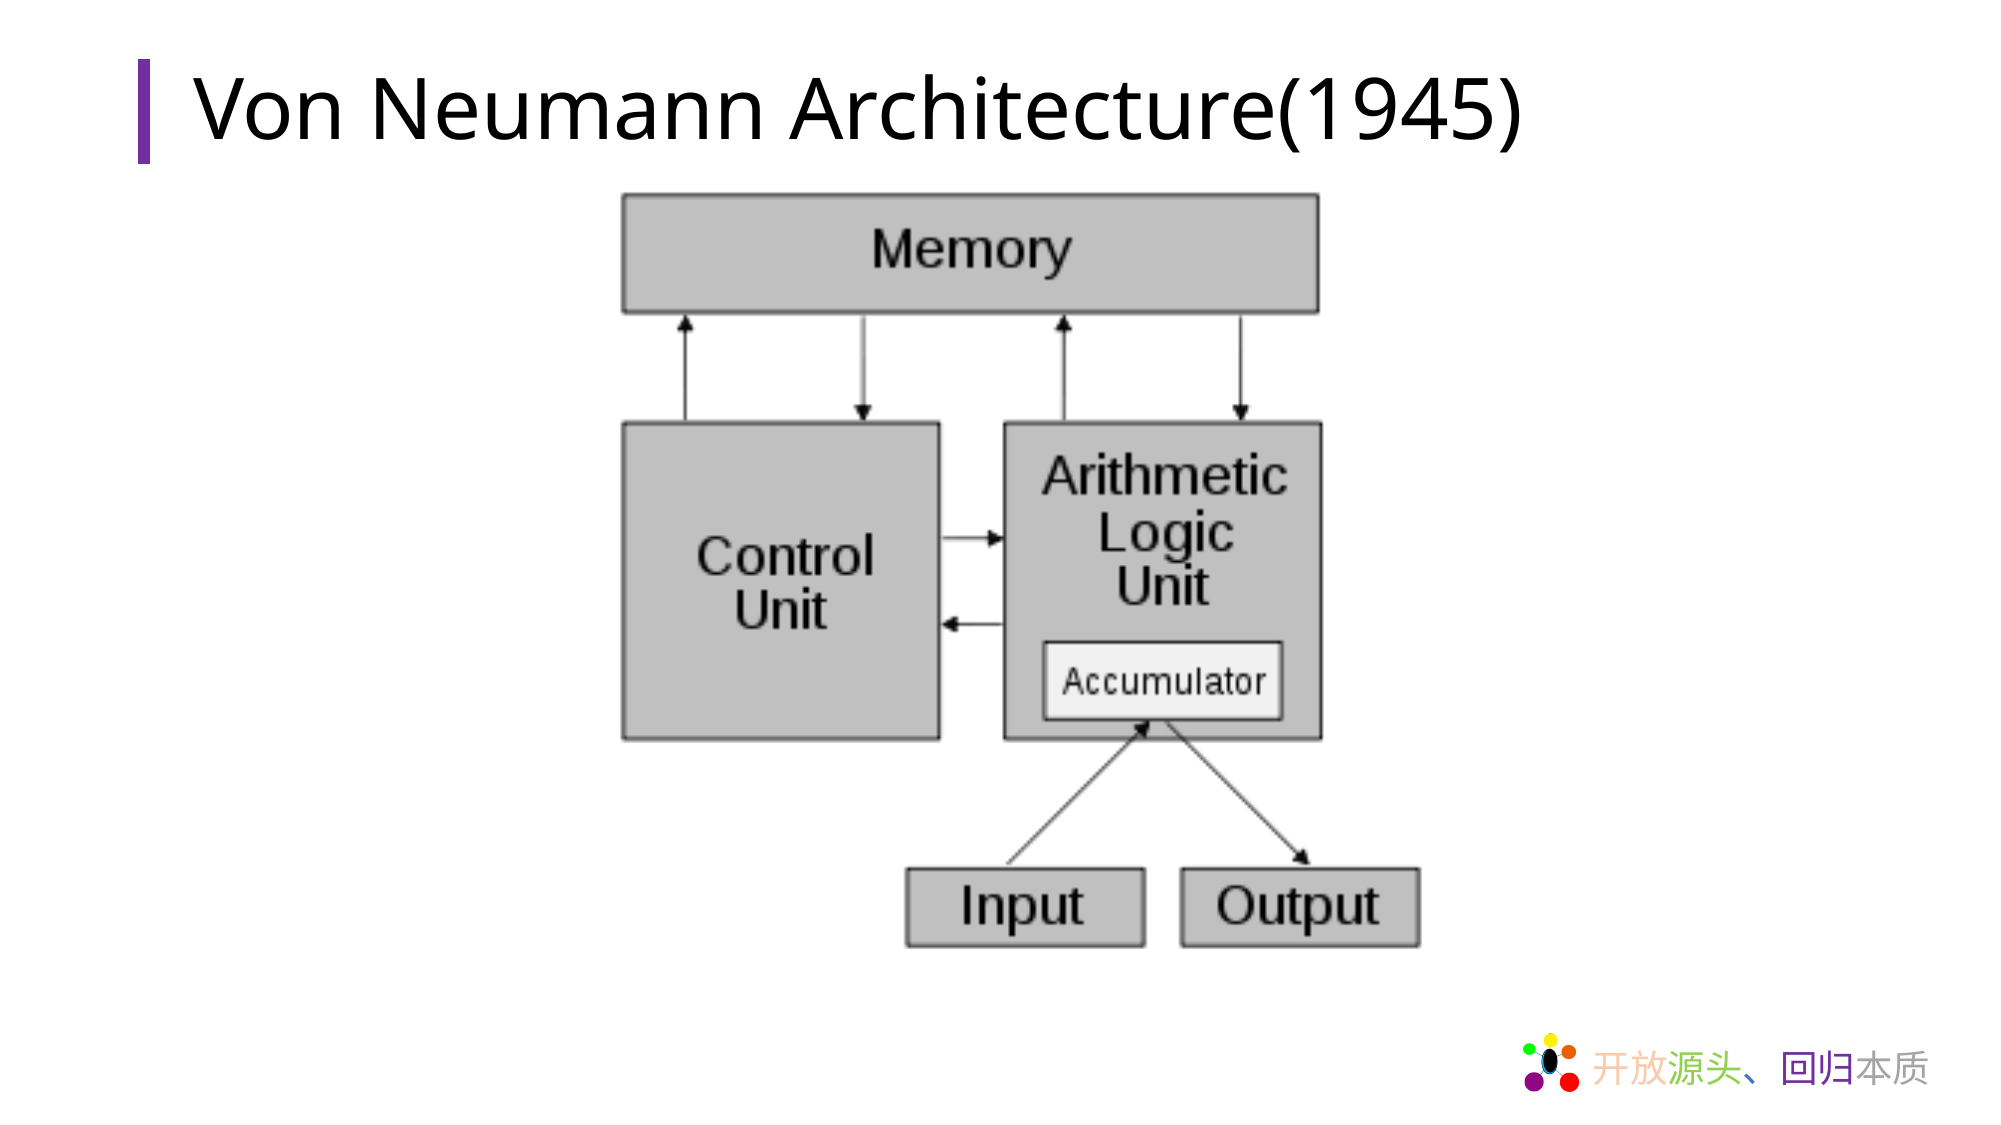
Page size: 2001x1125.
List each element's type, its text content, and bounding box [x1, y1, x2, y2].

picture [1520, 1032, 1581, 1093]
picture [604, 173, 1440, 970]
title Von Neumann Architecture(1945) [178, 58, 1863, 166]
